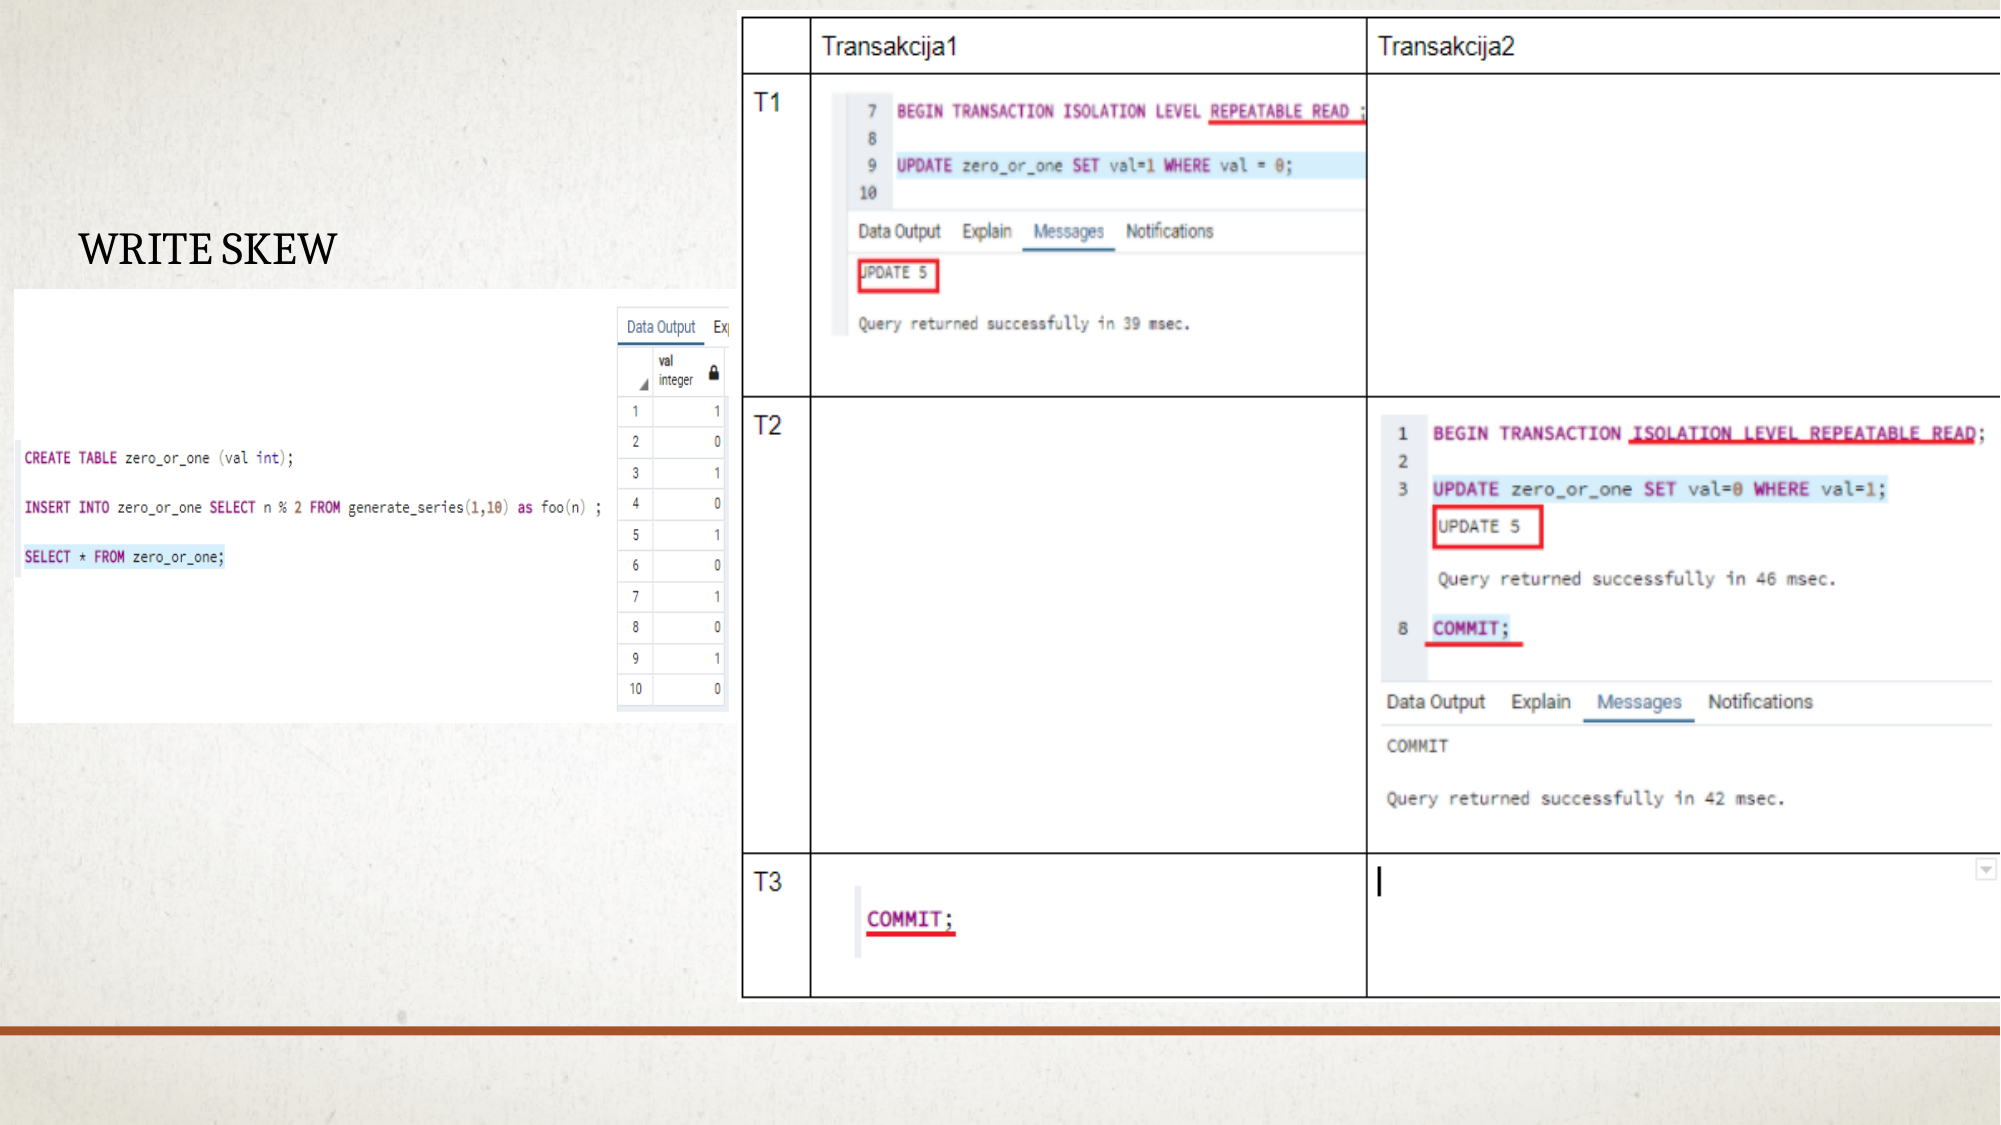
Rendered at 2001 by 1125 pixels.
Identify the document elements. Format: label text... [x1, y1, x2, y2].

picture [0, 0, 2001, 1125]
text_box WRITE SKEW [63, 211, 466, 281]
